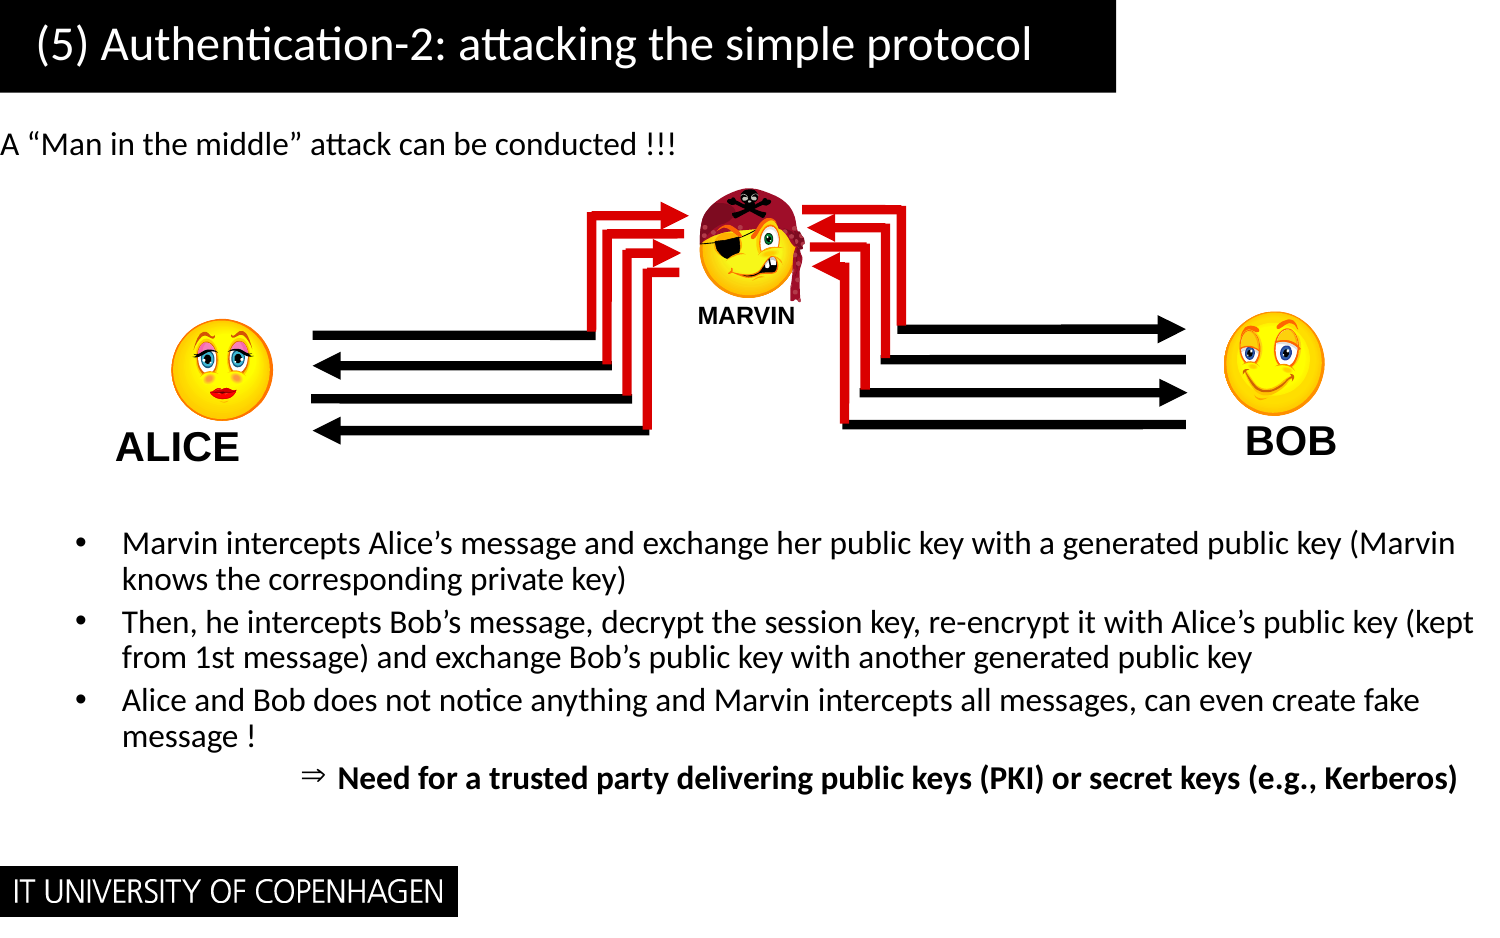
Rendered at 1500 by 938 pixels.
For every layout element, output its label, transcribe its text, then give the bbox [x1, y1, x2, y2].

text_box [88, 188, 1353, 471]
list A “Man in the middle” attack can be conducted !!! Marvin intercepts Alice’s message and exchange her public key with a generated public key (Marvin knows the corresponding private key) Then, he intercepts Bob’s message, decrypt the session key, re-encrypt it with Alice’s public key (kept from 1st message) and exchange Bob’s public key with another generated public key Alice and Bob does not notice anything and Marvin intercepts all messages, can even create fake message ! Need for a trusted party delivering public keys (PKI) or secret keys (e.g., Kerberos) [0, 126, 1500, 913]
title (5) Authentication-2: attacking the simple protocol [0, 0, 1117, 93]
